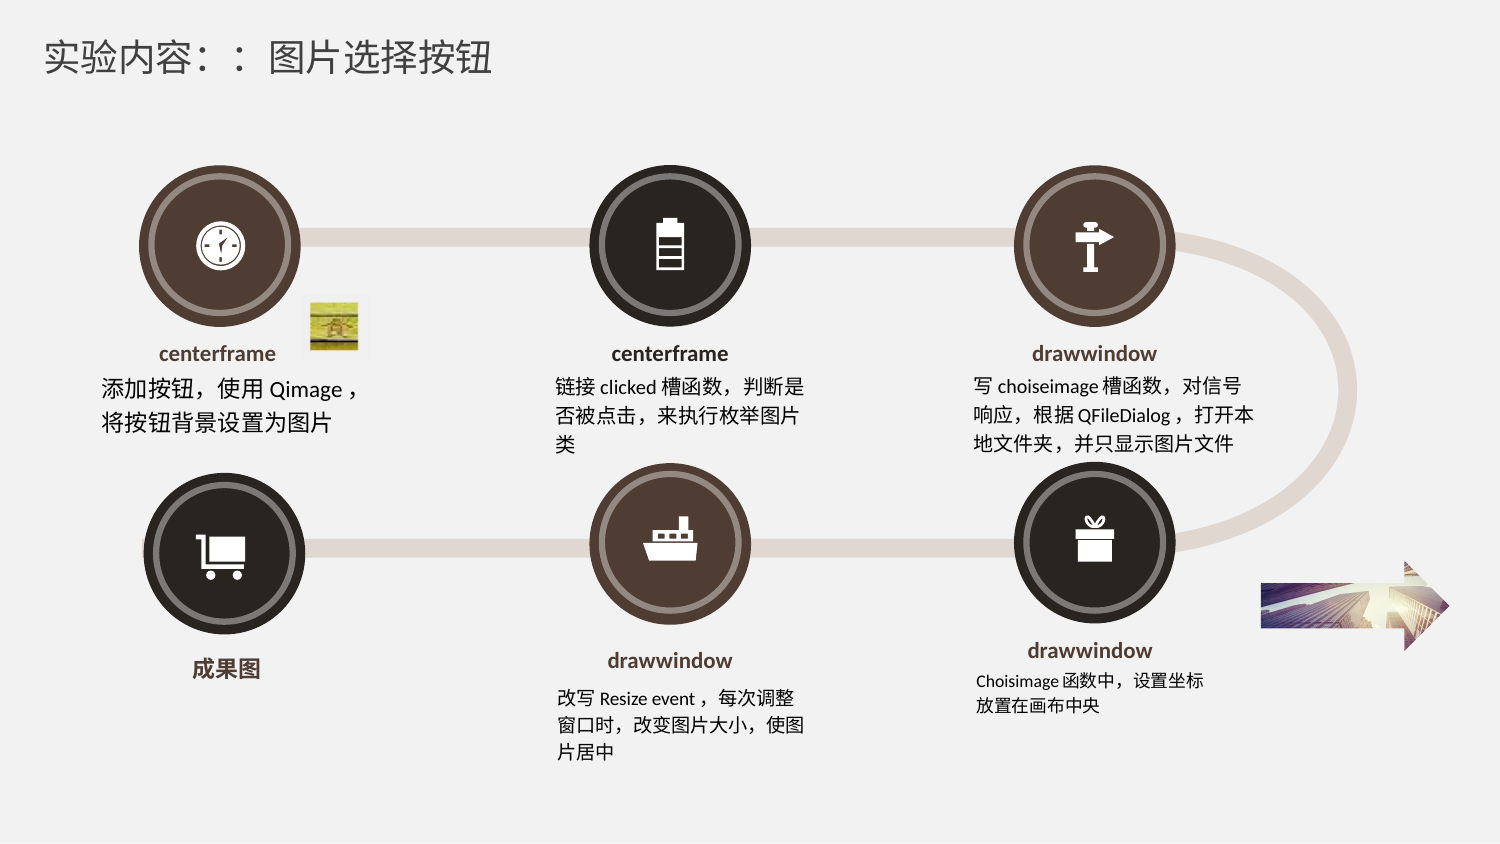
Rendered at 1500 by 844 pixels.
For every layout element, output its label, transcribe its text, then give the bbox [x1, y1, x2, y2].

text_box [98, 164, 1258, 719]
picture [301, 295, 371, 360]
text_box 实验内容：：图片选择按钮 [43, 59, 514, 99]
text_box [1262, 558, 1452, 654]
text_box 改写Resize event，每次调整窗口时，改变图片大小，使图片居中 [553, 726, 809, 765]
text_box [1262, 267, 1348, 515]
